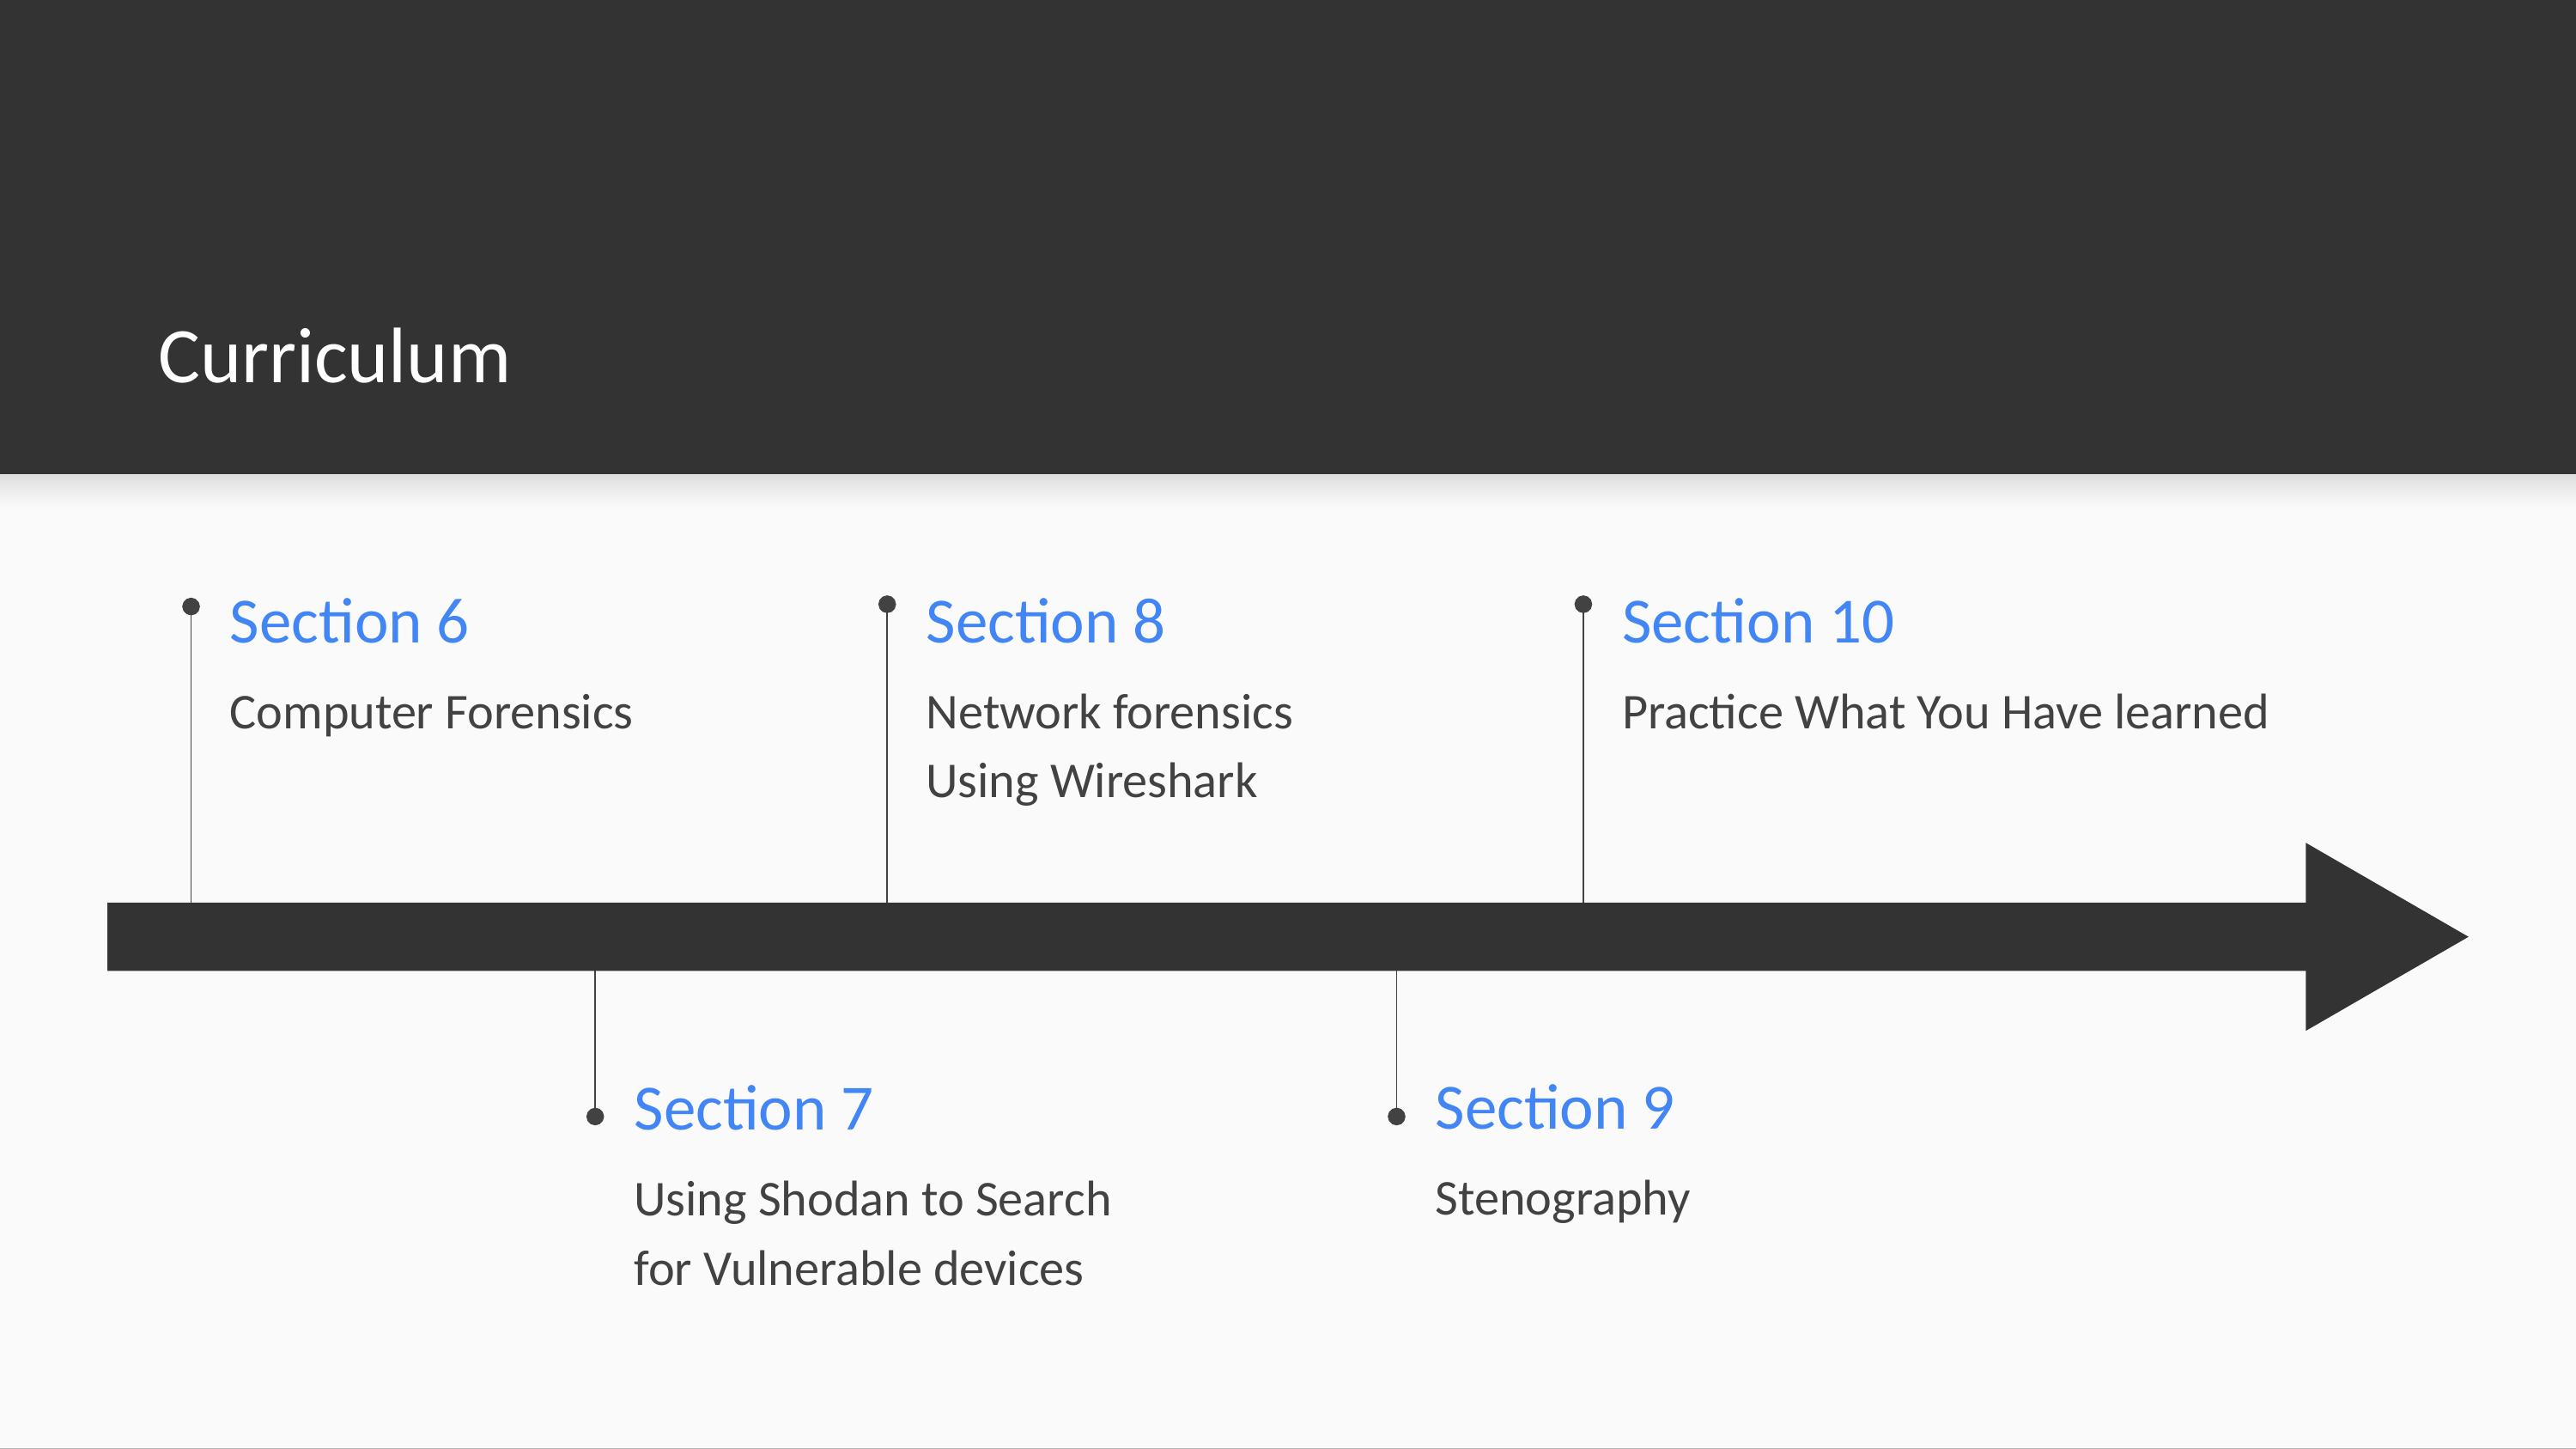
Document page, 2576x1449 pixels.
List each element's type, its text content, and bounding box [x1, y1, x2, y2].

list Practice What You Have learned [1596, 643, 2336, 807]
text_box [106, 842, 2470, 1032]
title Section 8 [900, 562, 1413, 643]
title Section 9 [1409, 1048, 1922, 1129]
list Network forensics Using Wireshark [900, 643, 1413, 807]
title Curriculum [132, 208, 2450, 424]
list Computer Forensics [204, 643, 716, 807]
list Using Shodan to Search for Vulnerable devices [608, 1130, 1166, 1294]
title Section 6 [204, 562, 716, 643]
title Section 10 [1596, 562, 2108, 643]
title Section 7 [608, 1049, 1264, 1160]
list Stenography [1409, 1129, 1922, 1294]
